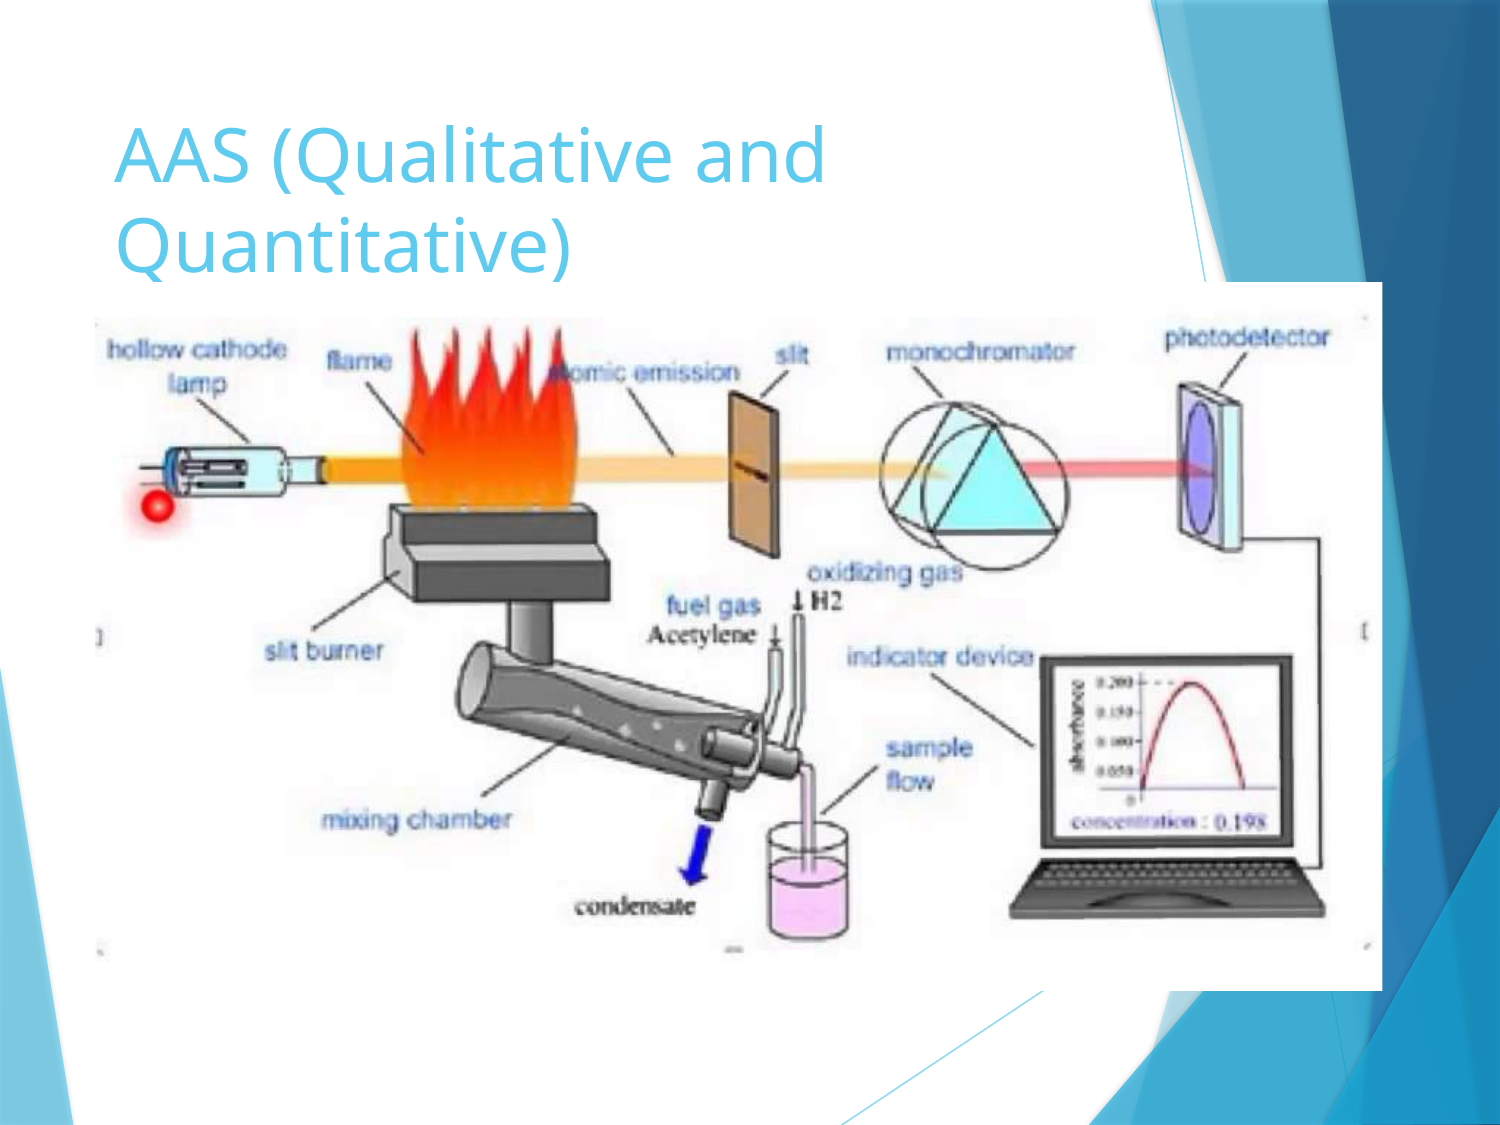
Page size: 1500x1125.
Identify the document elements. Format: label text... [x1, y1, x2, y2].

picture [94, 282, 1383, 992]
title AAS (Qualitative and Quantitative) [99, 99, 1142, 281]
